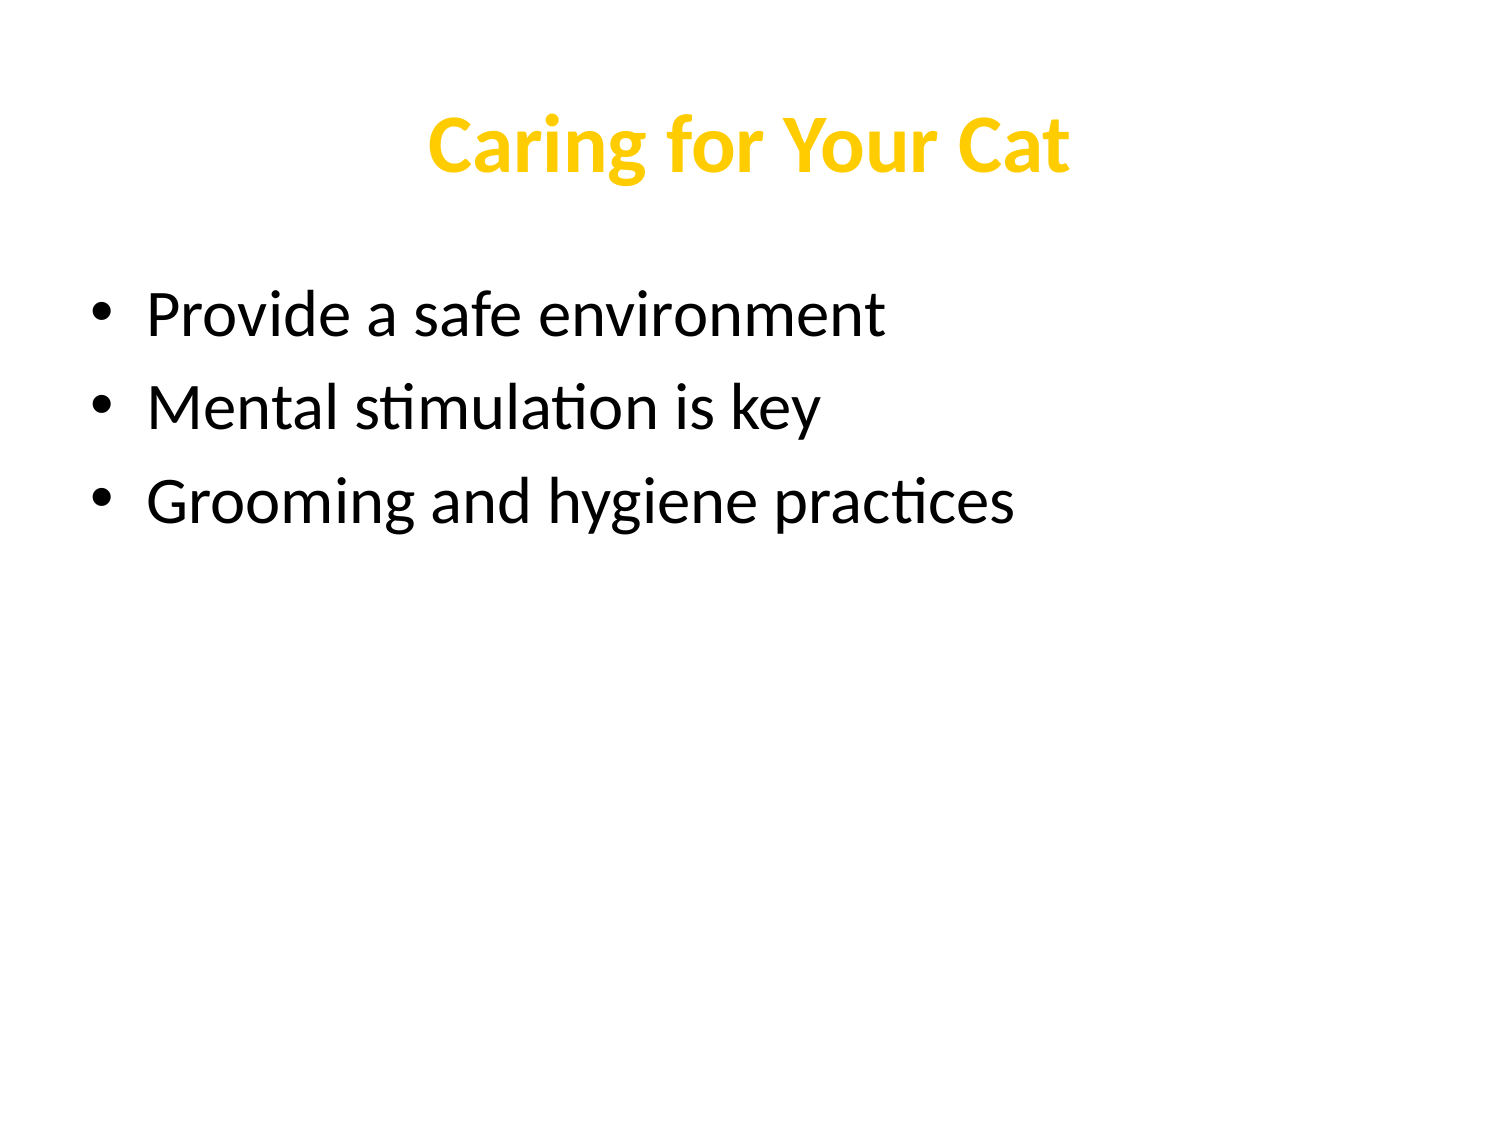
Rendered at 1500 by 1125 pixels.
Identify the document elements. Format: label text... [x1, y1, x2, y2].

list Provide a safe environment Mental stimulation is key Grooming and hygiene practices [75, 262, 1425, 1005]
title Caring for Your Cat [75, 45, 1425, 233]
